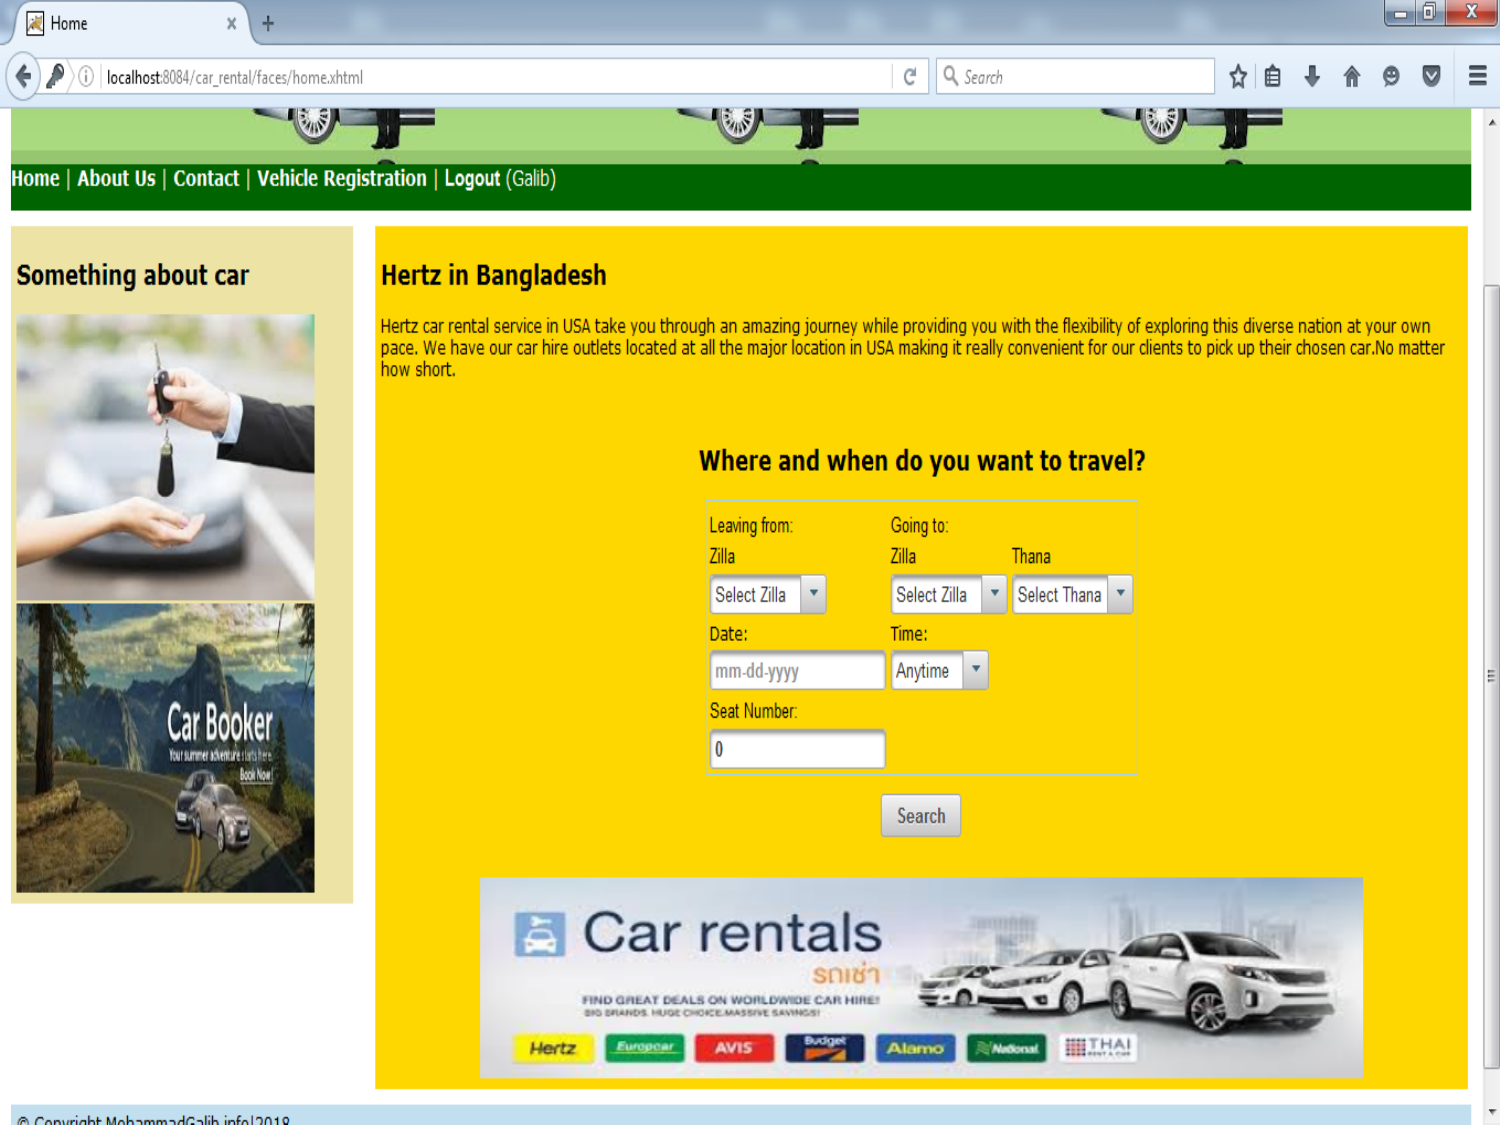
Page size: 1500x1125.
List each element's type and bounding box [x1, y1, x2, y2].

list [0, 0, 1500, 1125]
